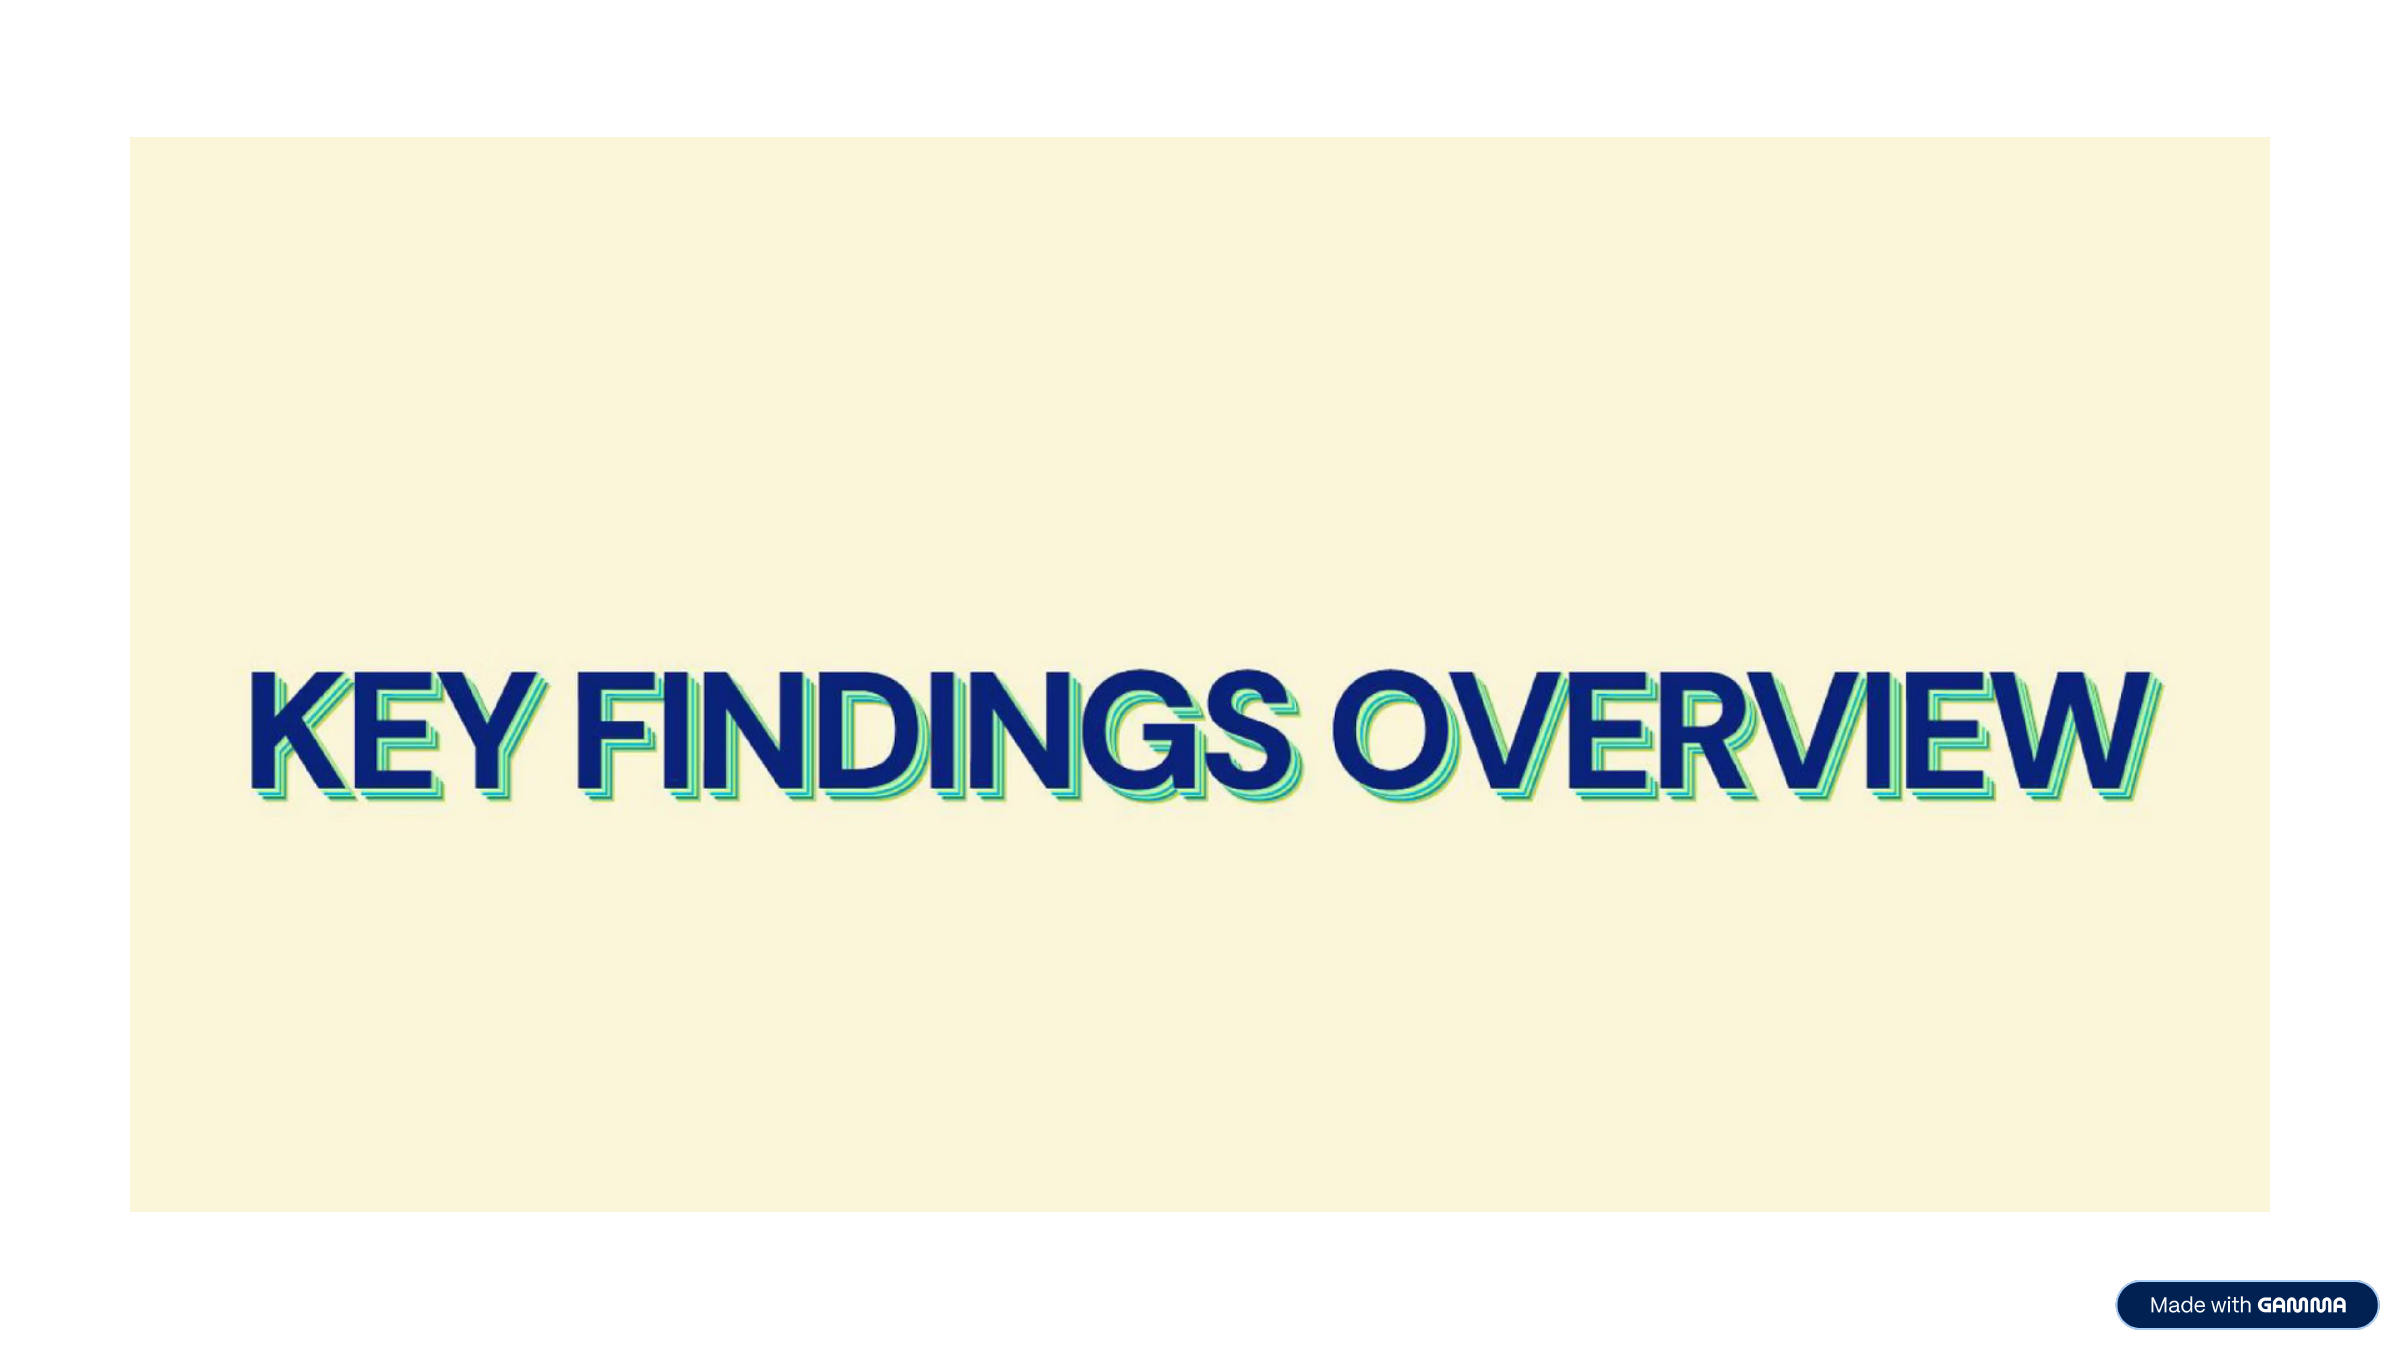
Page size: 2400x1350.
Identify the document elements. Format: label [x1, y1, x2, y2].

picture [2106, 1271, 2389, 1339]
picture [130, 137, 2270, 1212]
